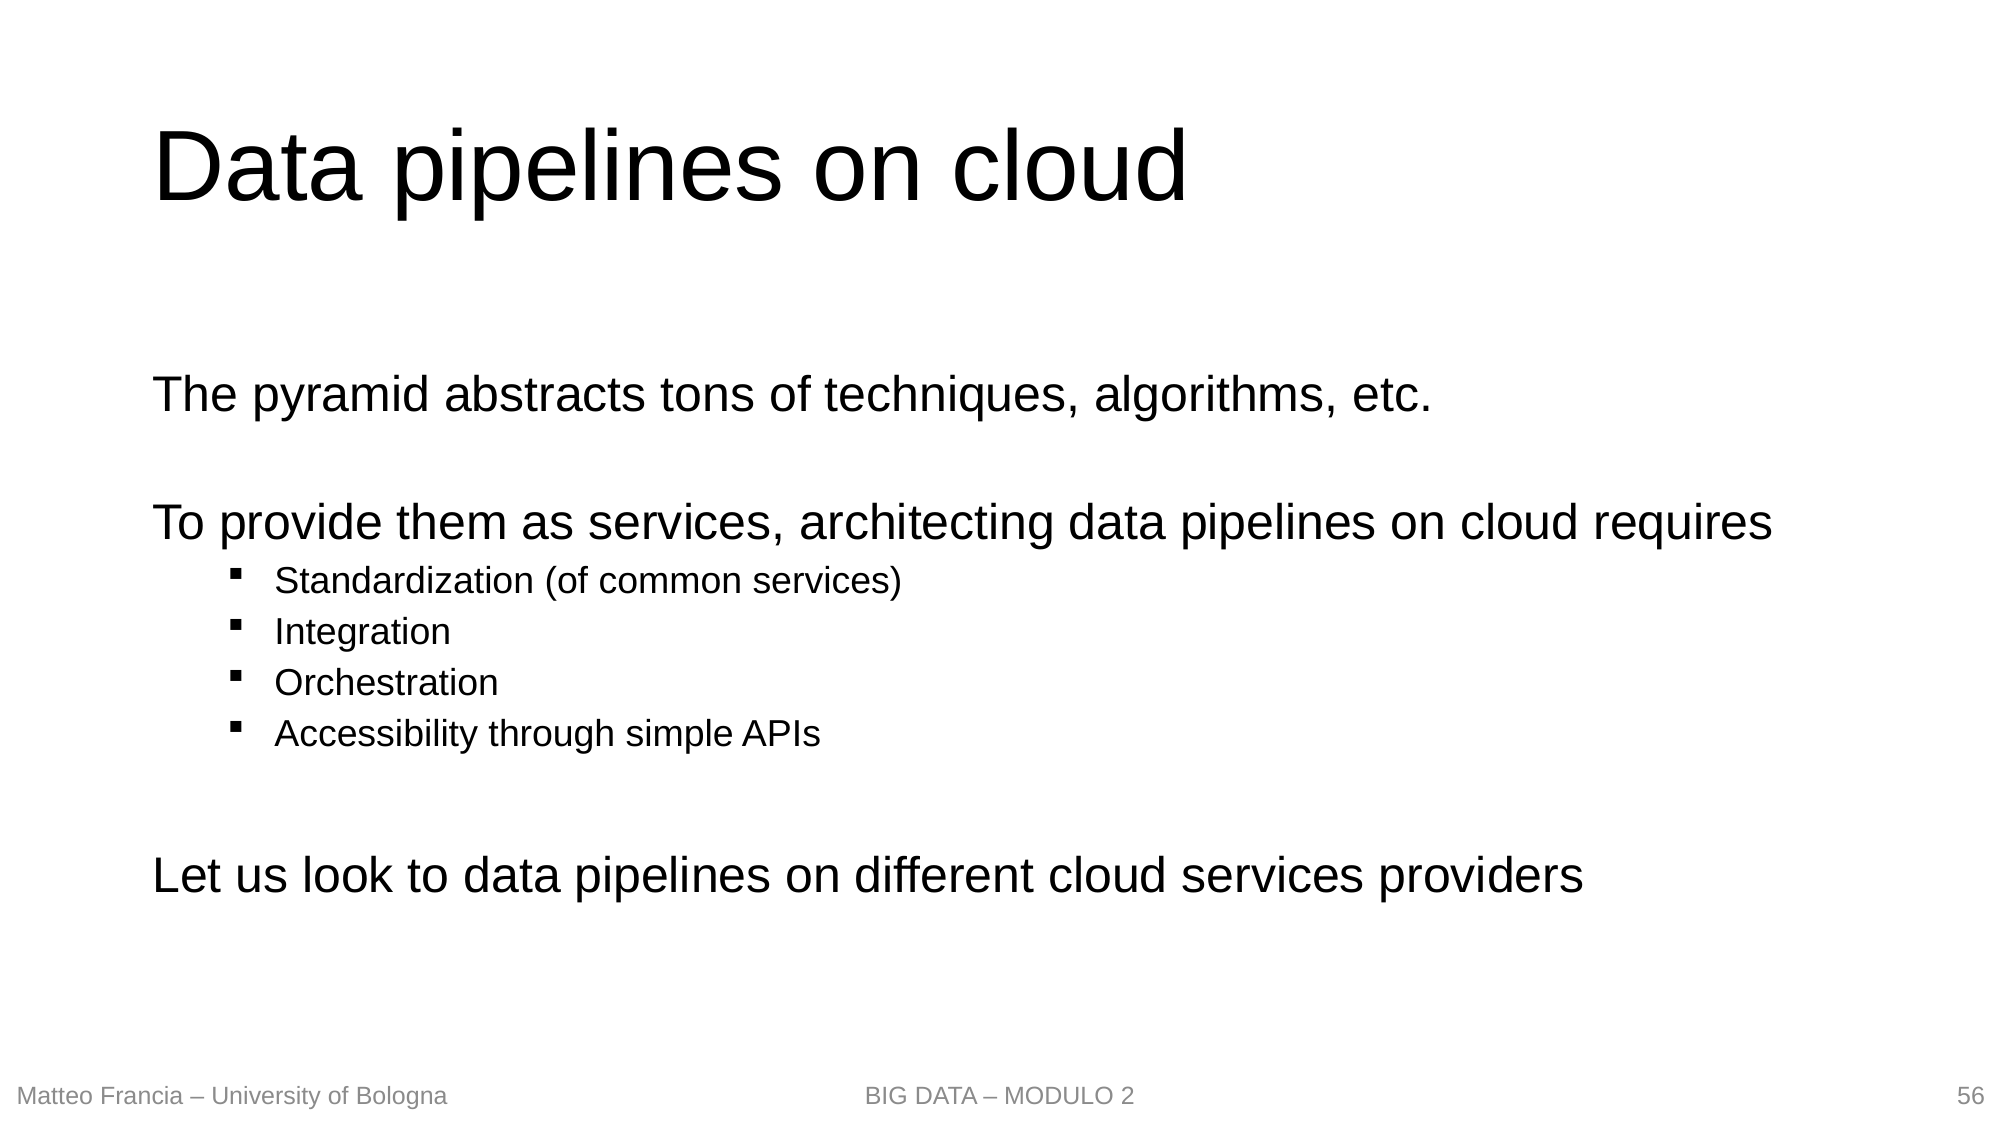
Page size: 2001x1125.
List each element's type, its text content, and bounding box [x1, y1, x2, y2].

list The pyramid abstracts tons of techniques, algorithms, etc. To provide them as services, architecting data pipelines on cloud requires Standardization (of common services) Integration Orchestration Accessibility through simple APIs Let us look to data pipelines on different cloud services providers [137, 278, 1863, 993]
title Data pipelines on cloud [137, 59, 1863, 278]
slide_number 56 [1550, 1065, 2000, 1125]
footer Matteo Francia – University of Bologna [0, 1065, 466, 1125]
